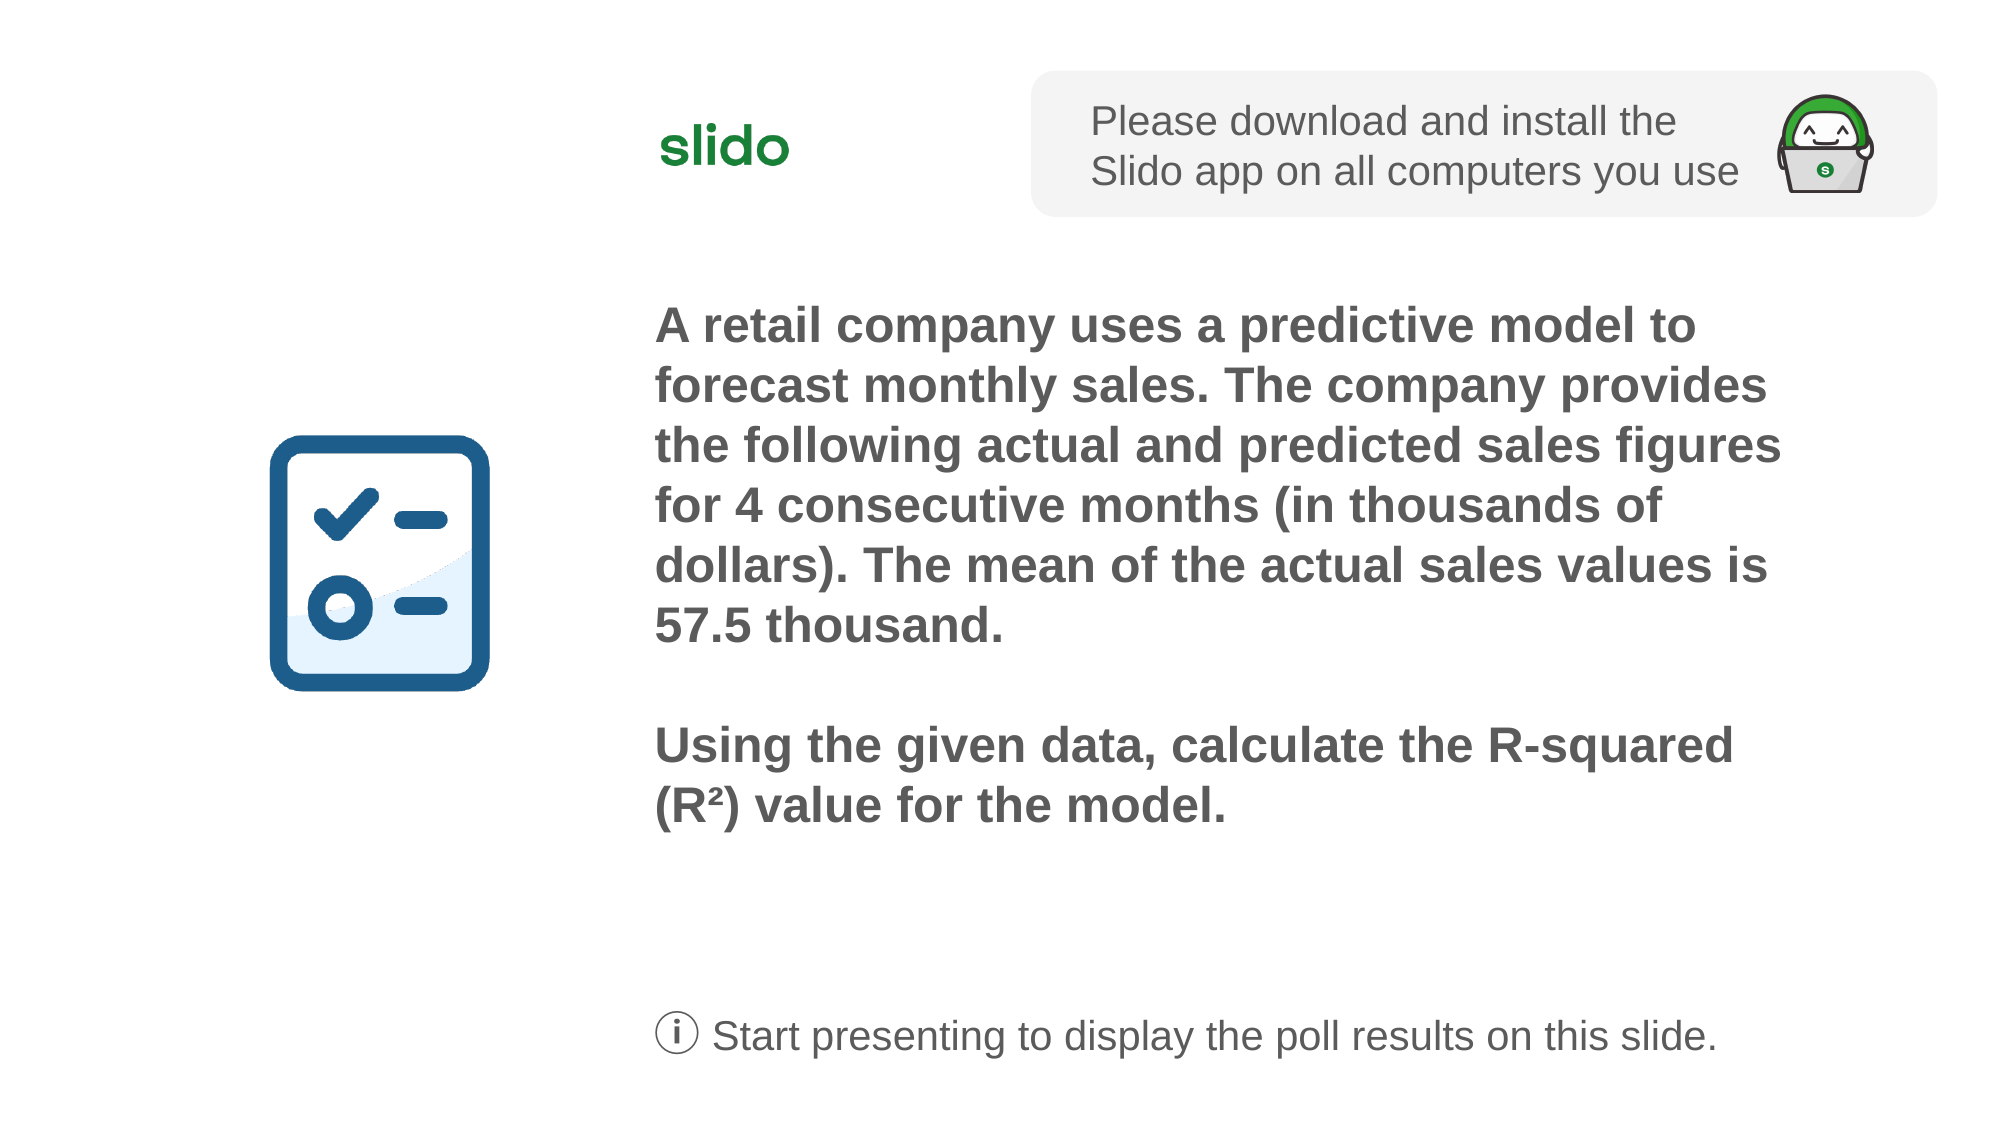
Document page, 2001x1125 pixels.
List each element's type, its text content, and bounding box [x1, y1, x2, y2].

picture [639, 101, 811, 187]
picture [1775, 94, 1875, 193]
text_box ⓘ Start presenting to display the poll results on this slide. [638, 987, 1842, 1077]
text_box Please download and install the Slido app on all computers you use [1029, 68, 1940, 220]
text_box A retail company uses a predictive model to forecast monthly sales. The company provides the following actual and predicted sales figures for 4 consecutive months (in thousands of dollars). The mean of the actual sales values is 57.5 thousand. Using the given data, calculate the R-squared (R²) value for the model. [638, 420, 1842, 705]
picture [189, 372, 571, 753]
